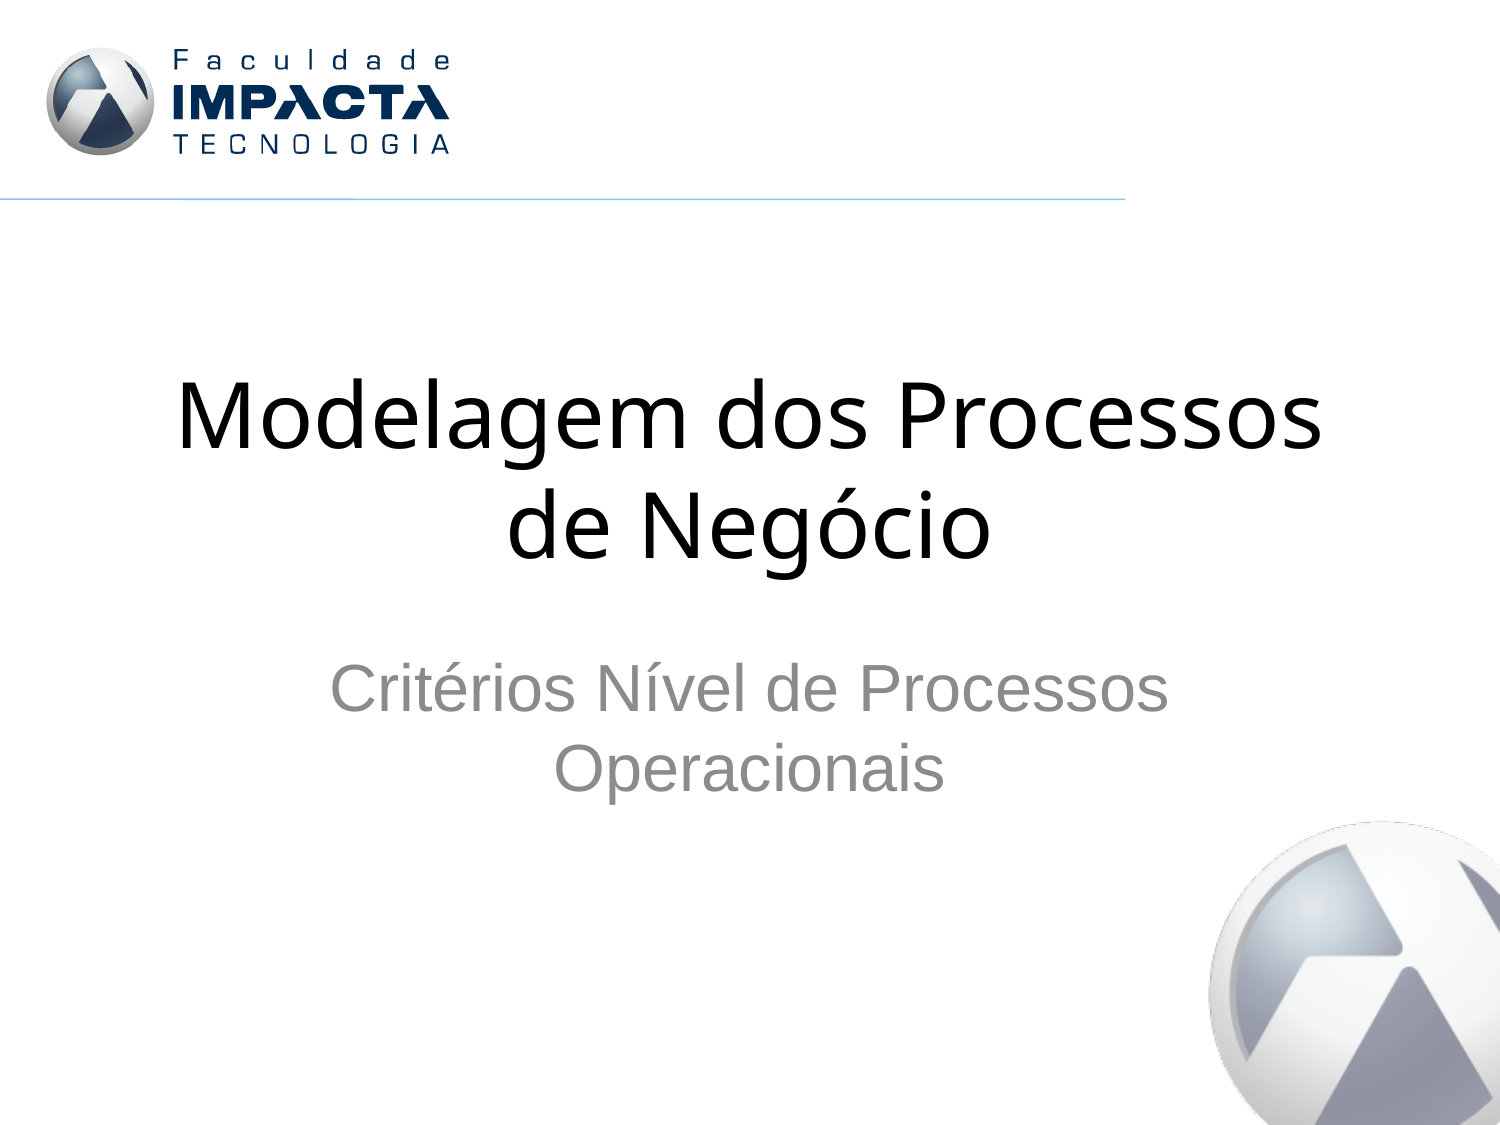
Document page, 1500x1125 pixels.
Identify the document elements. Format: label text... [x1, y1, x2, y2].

title Modelagem dos Processos de Negócio [112, 349, 1388, 591]
picture [1206, 787, 1500, 1125]
picture [35, 35, 458, 164]
subtitle Critérios Nível de Processos Operacionais [225, 637, 1275, 925]
